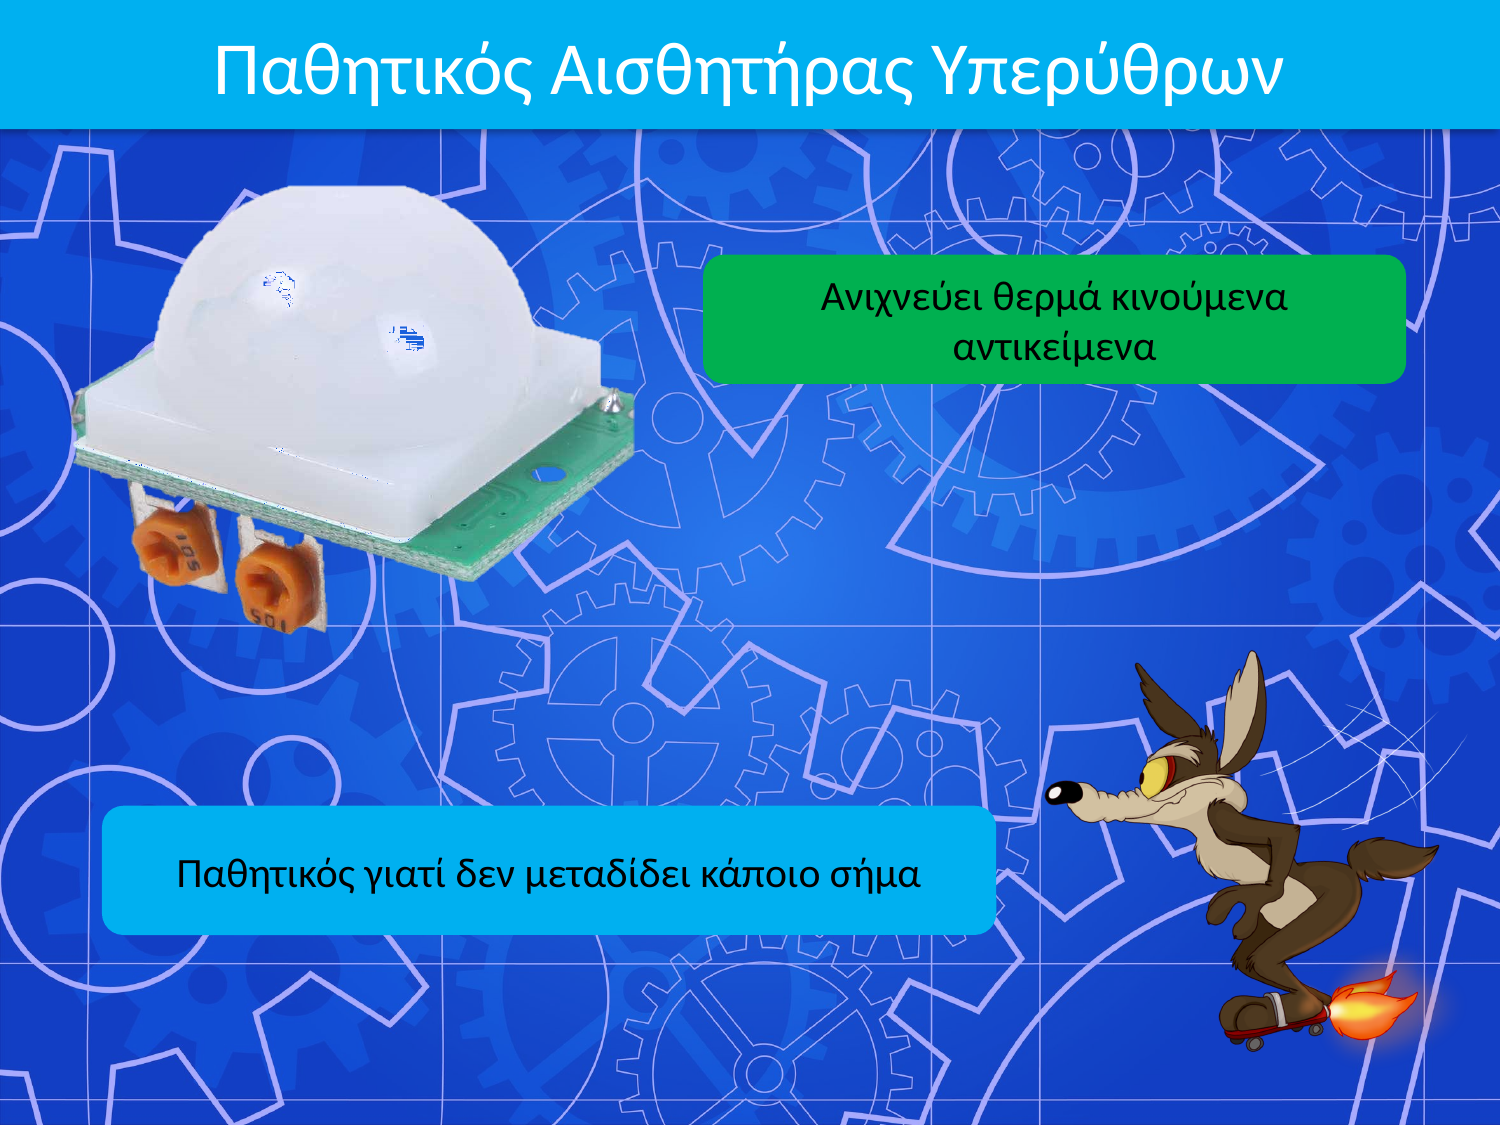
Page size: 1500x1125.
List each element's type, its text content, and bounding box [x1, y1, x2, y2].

text_box Παθητικός Αισθητήρας Υπερύθρων [0, 0, 1500, 130]
picture [0, 130, 1500, 1125]
text_box Ανιχνεύει θερμά κινούμενα αντικείμενα [704, 253, 1408, 385]
text_box Παθητικός γιατί δεν μεταδίδει κάποιο σήμα [100, 804, 998, 937]
